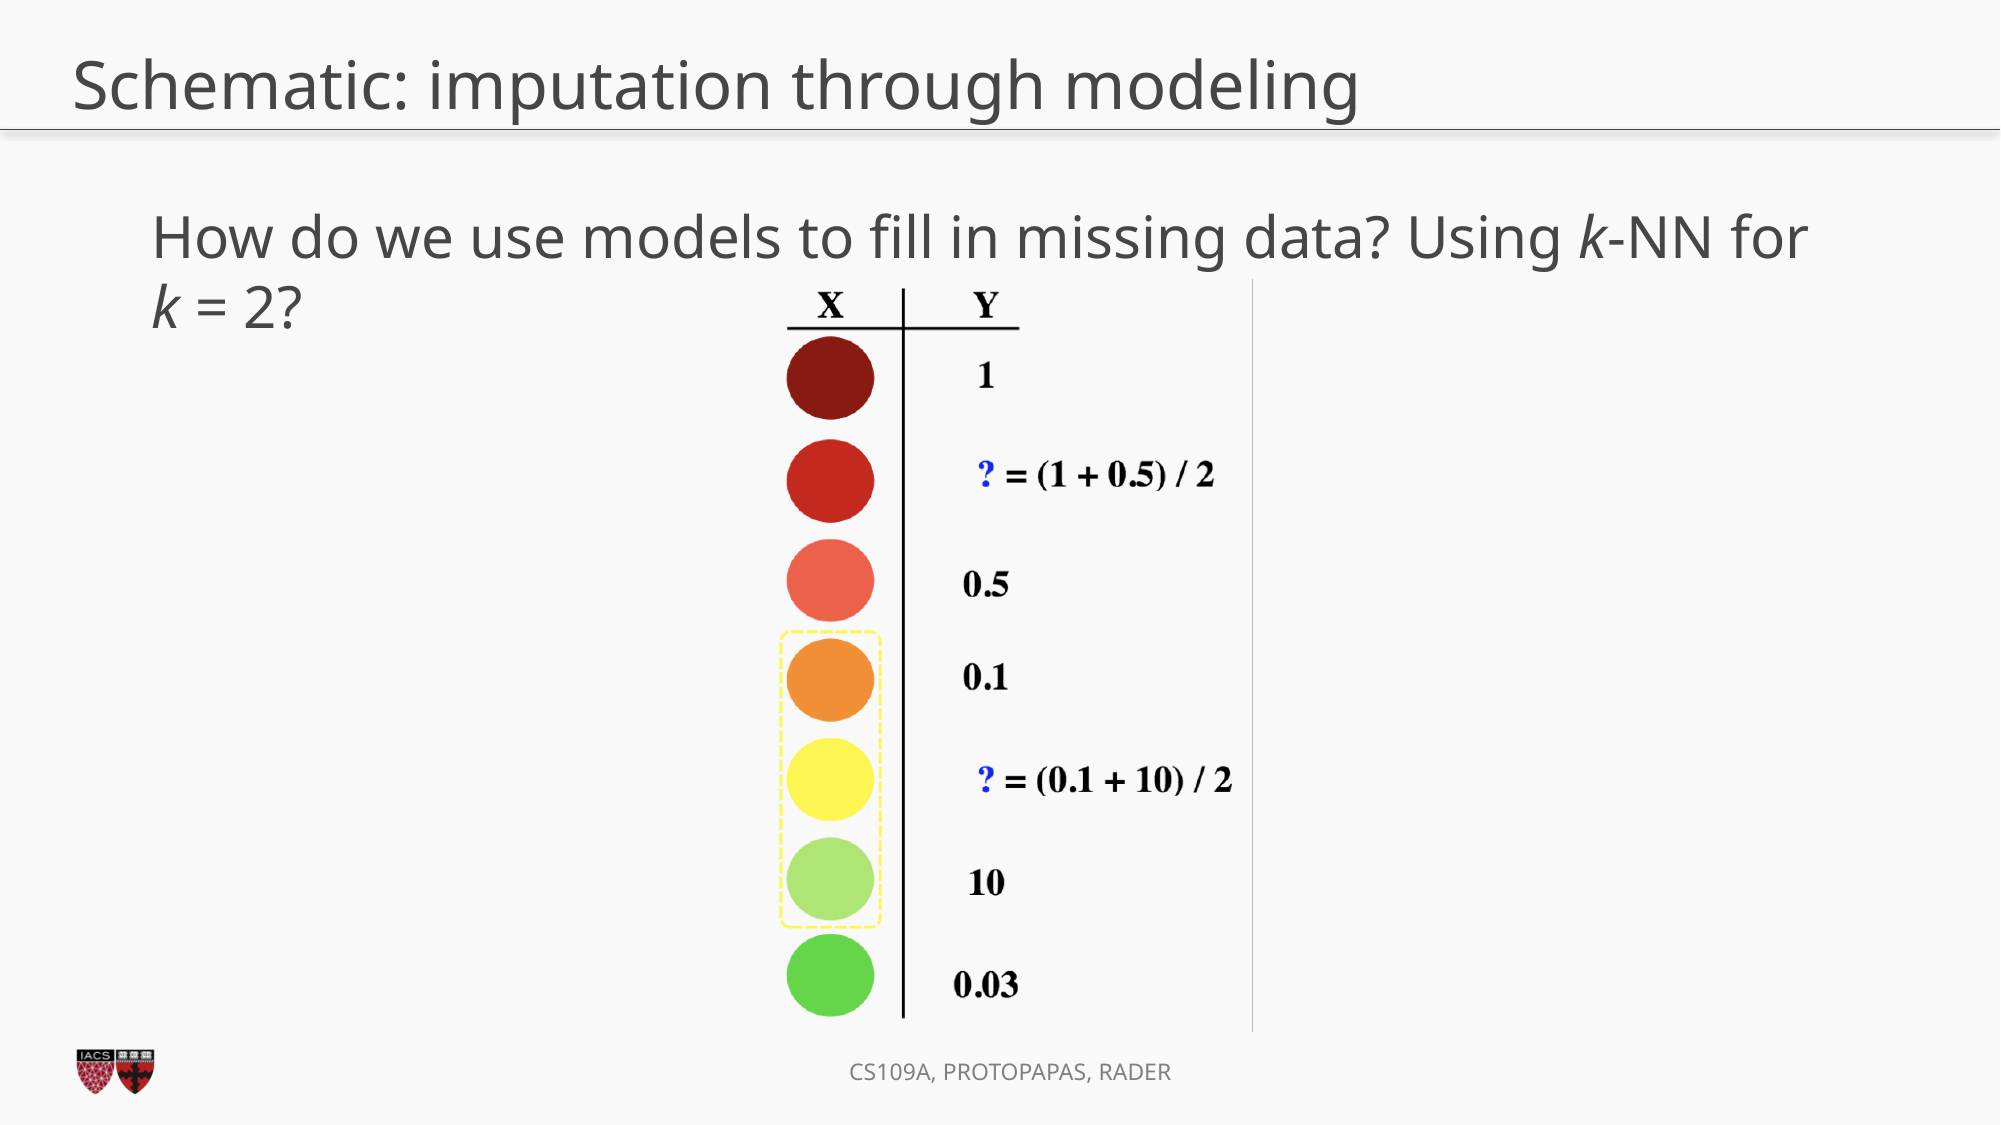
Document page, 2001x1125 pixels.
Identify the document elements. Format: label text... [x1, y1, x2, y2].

picture [758, 279, 1253, 1032]
list How do we use models to fill in missing data? Using k-NN for k = 2? [136, 193, 1831, 1075]
picture [75, 1049, 155, 1095]
title Schematic: imputation through modeling [57, 35, 1943, 162]
